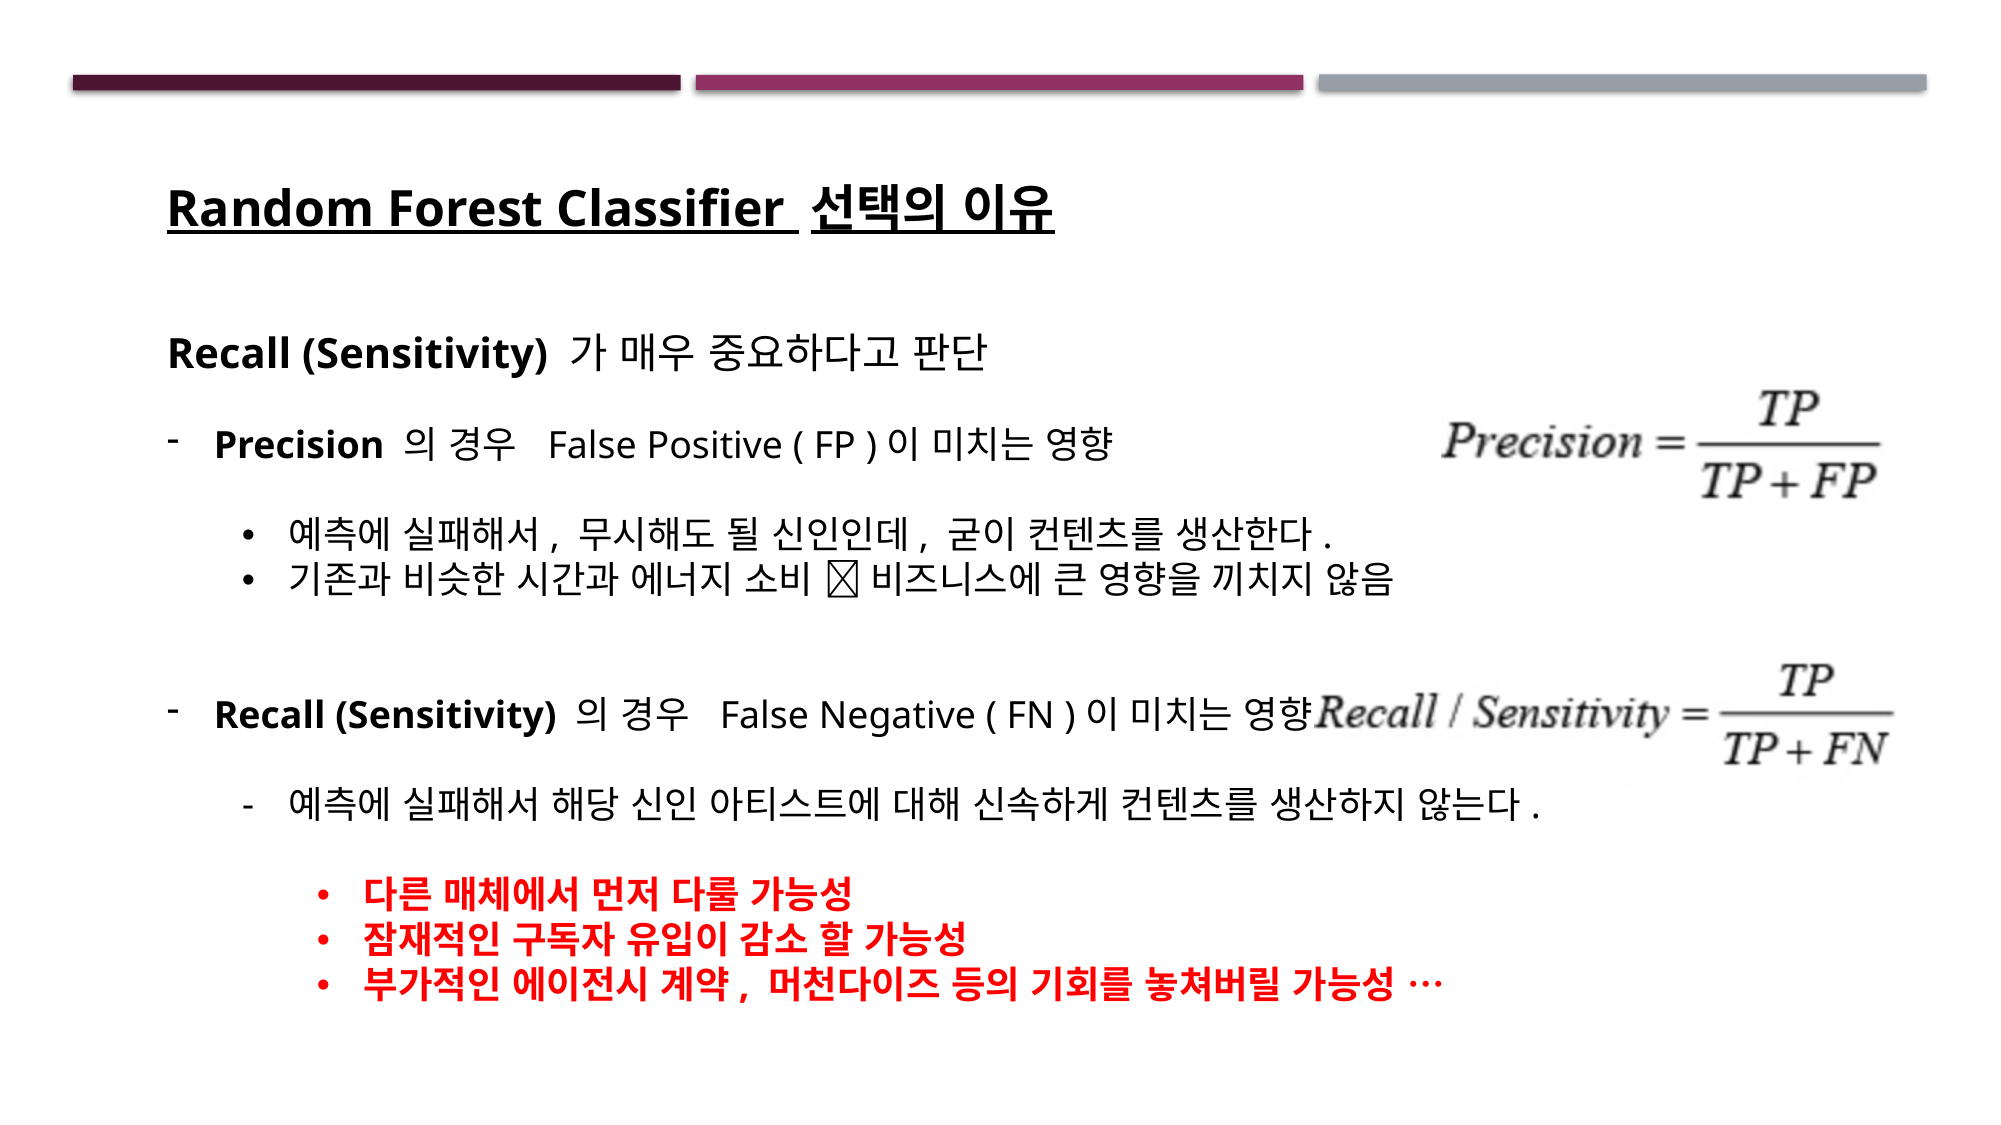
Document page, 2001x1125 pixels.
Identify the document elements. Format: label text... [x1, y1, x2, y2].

text_box Random Forest Classifier 선택의 이유 Recall (Sensitivity) 가 매우 중요하다고 판단 Precision 의 경우 False Positive ( FP )이 미치는 영향 예측에 실패해서, 무시해도 될 신인인데, 굳이 컨텐츠를 생산한다. 기존과 비슷한 시간과 에너지 소비  비즈니스에 큰 영향을 끼치지 않음 Recall (Sensitivity) 의 경우 False Negative ( FN )이 미치는 영향 예측에 실패해서 해당 신인 아티스트에 대해 신속하게 컨텐츠를 생산하지 않는다. 다른 매체에서 먼저 다룰 가능성 잠재적인 구독자 유입이 감소 할 가능성 부가적인 에이전시 계약, 머천다이즈 등의 기회를 놓쳐버릴 가능성 … [152, 169, 1910, 1059]
picture [1440, 365, 1917, 524]
picture [1313, 645, 1924, 788]
